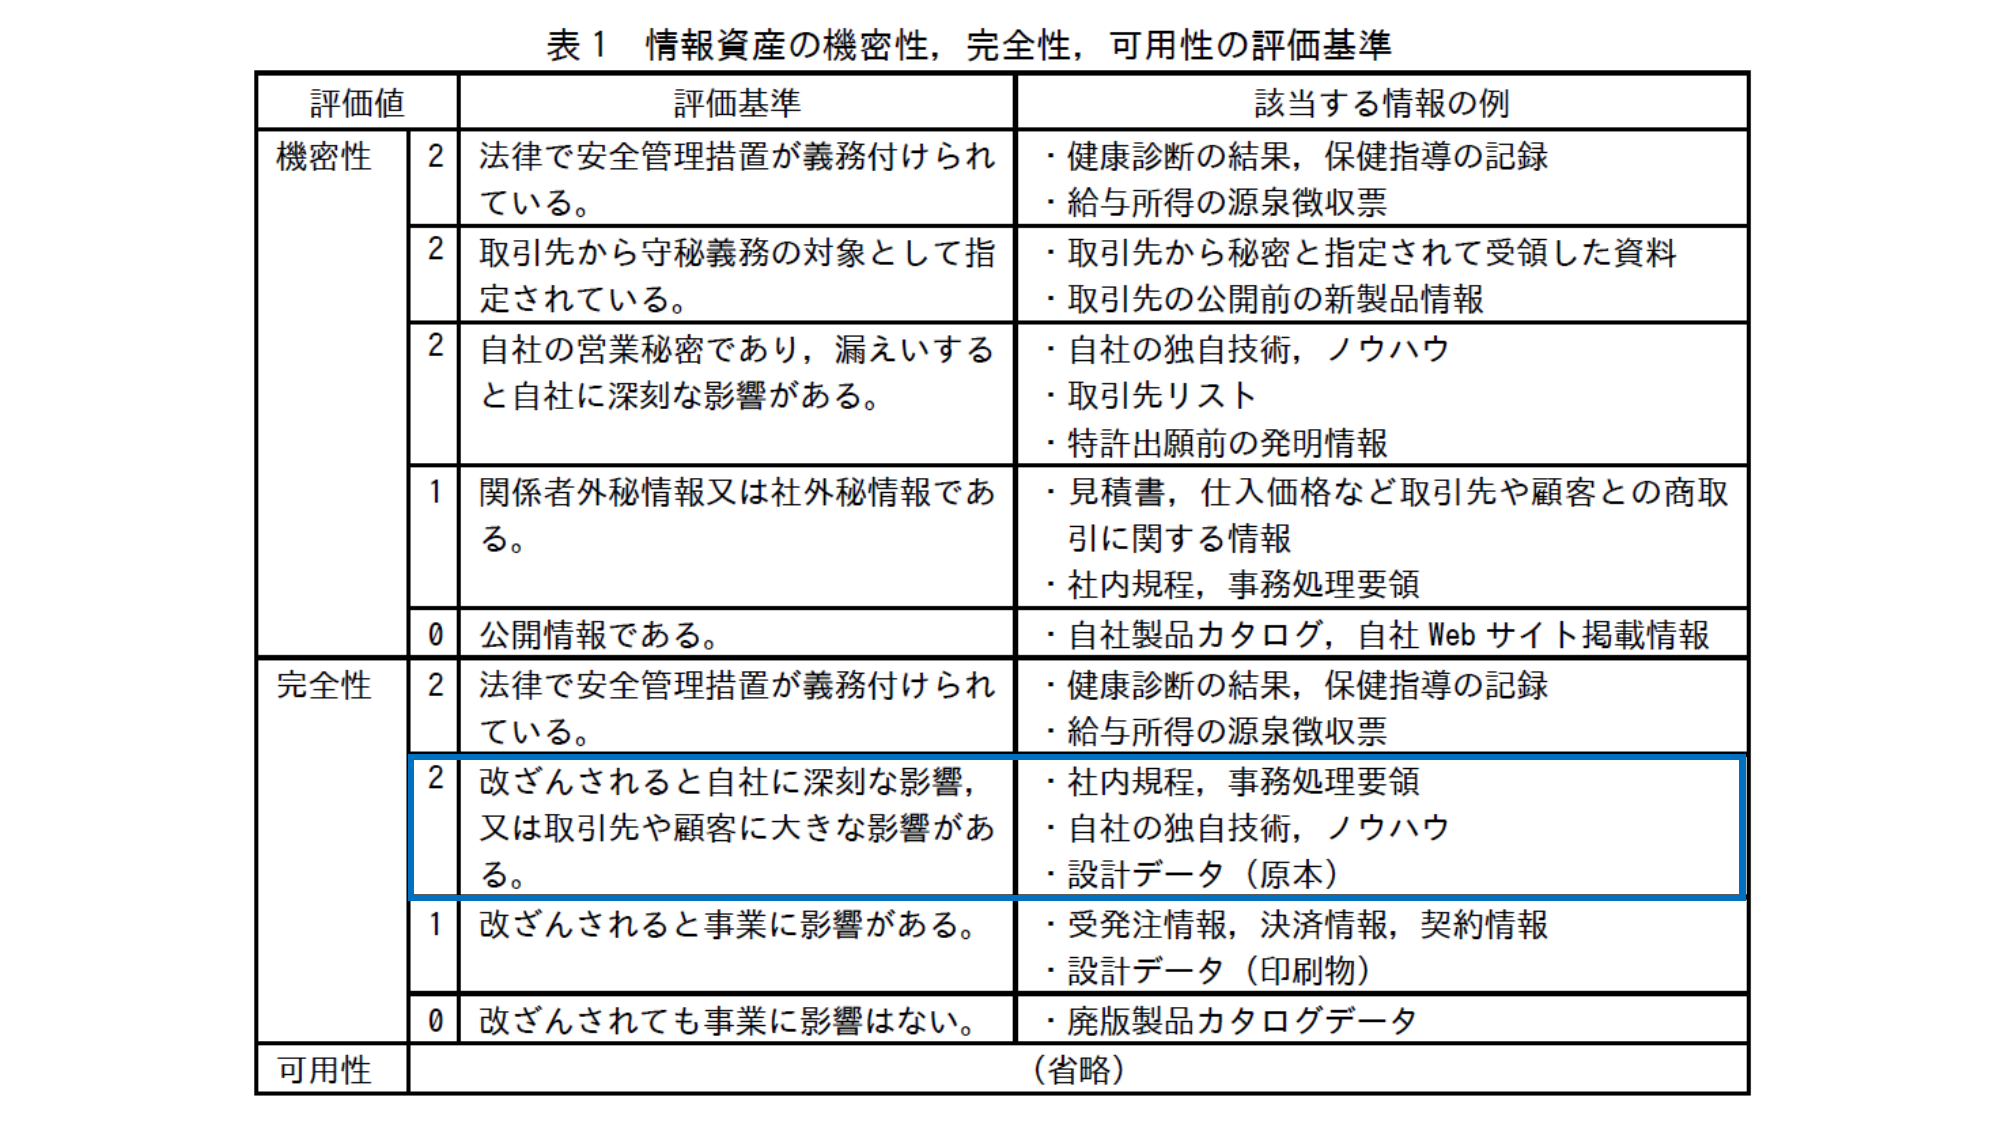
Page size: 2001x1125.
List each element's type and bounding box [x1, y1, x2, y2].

picture [234, 16, 1766, 1109]
